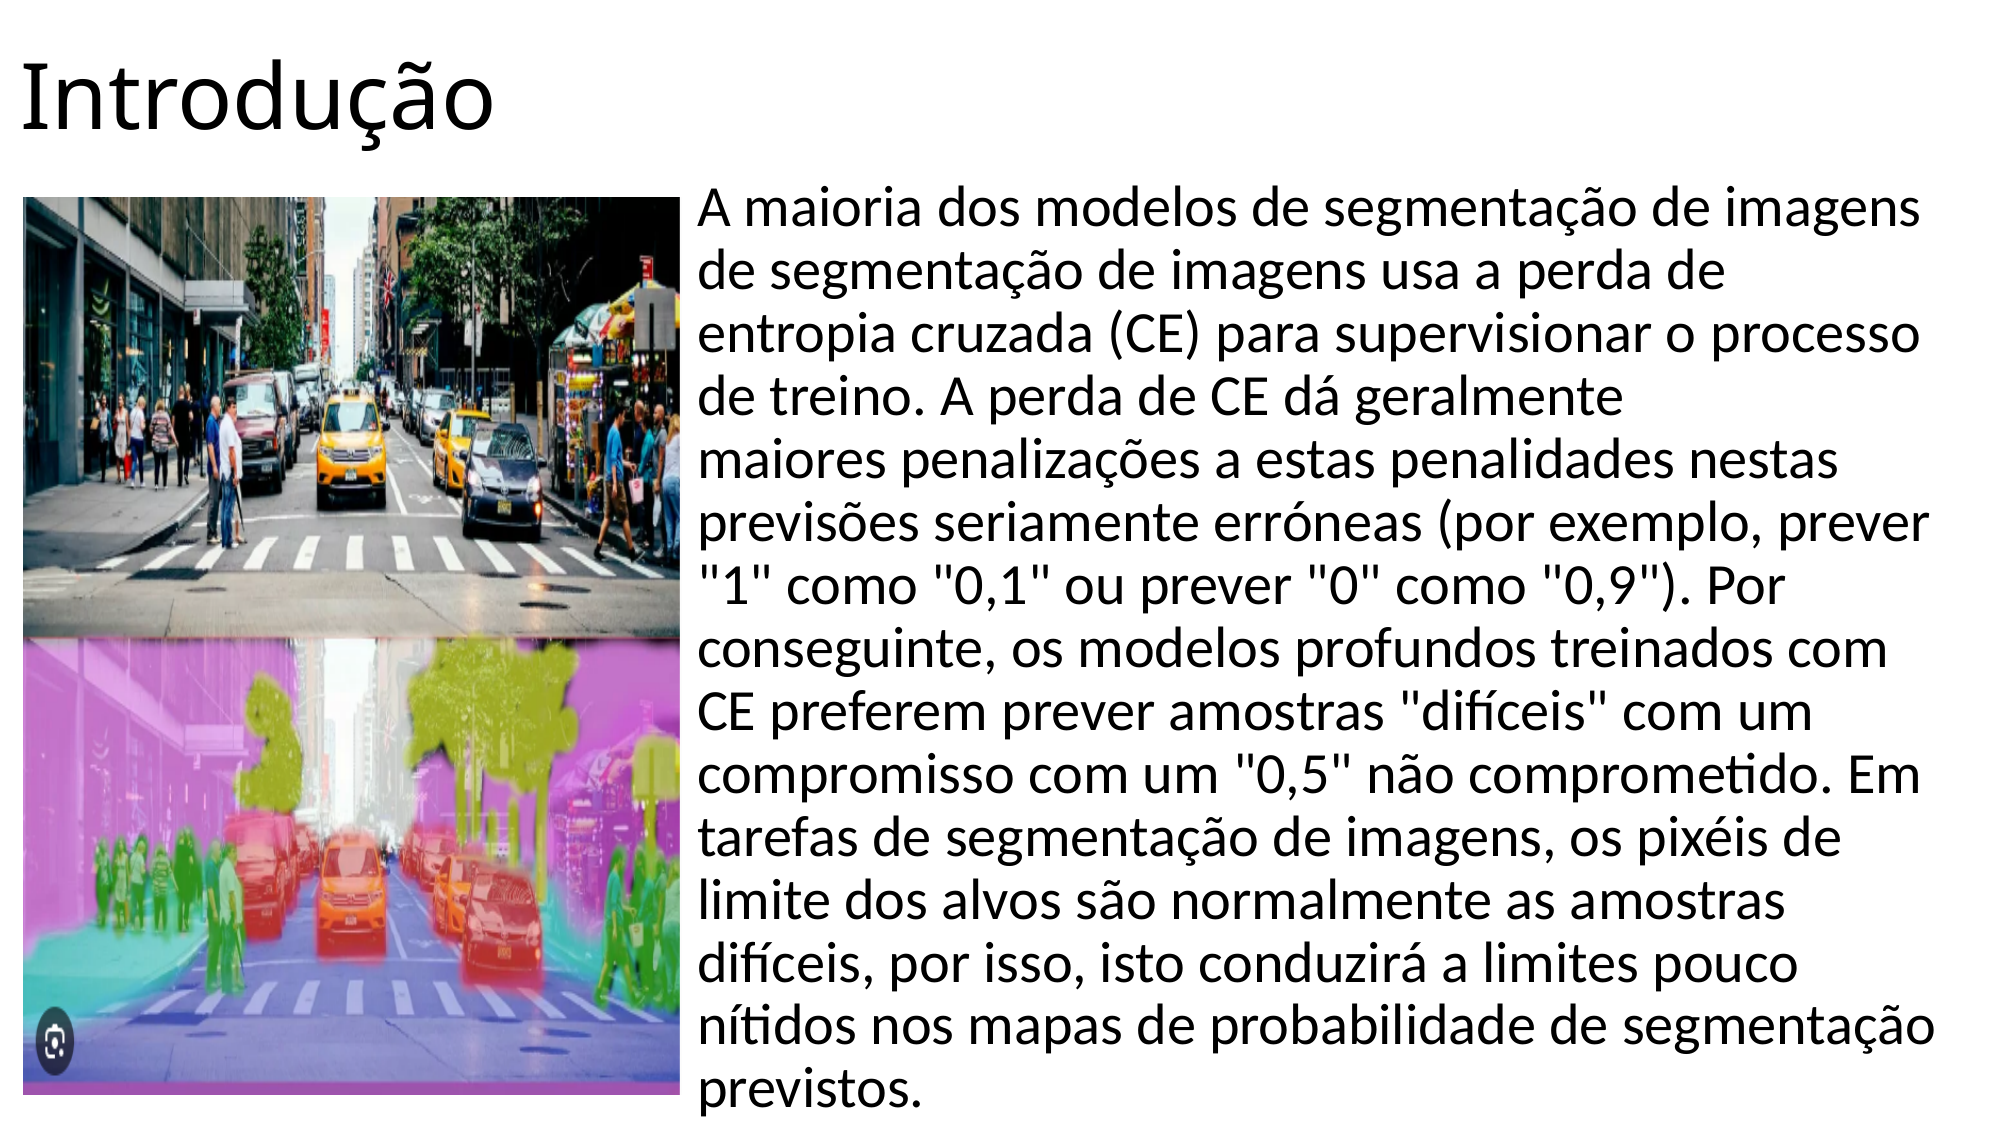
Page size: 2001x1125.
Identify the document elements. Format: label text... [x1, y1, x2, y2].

list A maioria dos modelos de segmentação de imagens de segmentação de imagens usa a perda de entropia cruzada (CE) para supervisionar o processo de treino. A perda de CE dá geralmente maiores penalizações a estas penalidades nestas previsões seriamente erróneas (por exemplo, prever "1" como "0,1" ou prever "0" como "0,9"). Por conseguinte, os modelos profundos treinados com CE preferem prever amostras "difíceis" com um compromisso com um "0,5" não comprometido. Em tarefas de segmentação de imagens, os pixéis de limite dos alvos são normalmente as amostras difíceis, por isso, isto conduzirá a limites pouco nítidos nos mapas de probabilidade de segmentação previstos. [682, 168, 1958, 1074]
picture [22, 196, 682, 1095]
title Introdução [5, 0, 629, 202]
